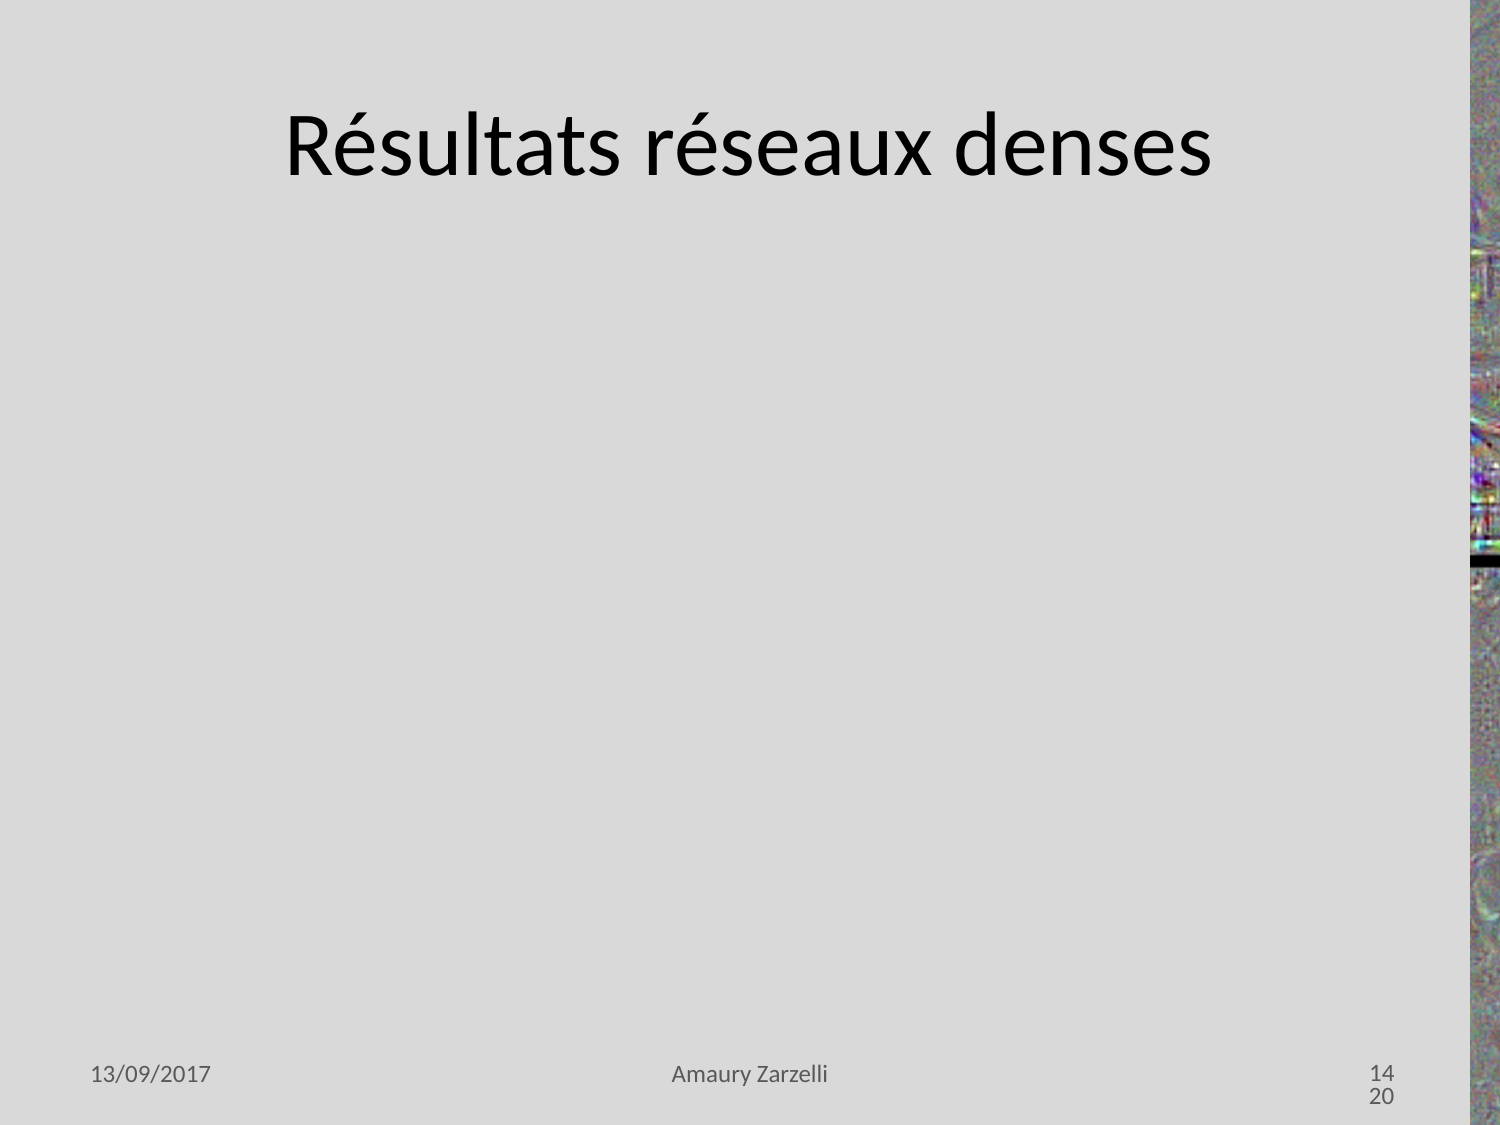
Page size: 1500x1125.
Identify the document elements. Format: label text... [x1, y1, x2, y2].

picture [1470, 0, 1500, 1125]
footer Amaury Zarzelli [512, 1042, 988, 1103]
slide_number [75, 1042, 425, 1103]
title Résultats réseaux denses [75, 45, 1425, 233]
slide_number 14 [1340, 1041, 1424, 1102]
